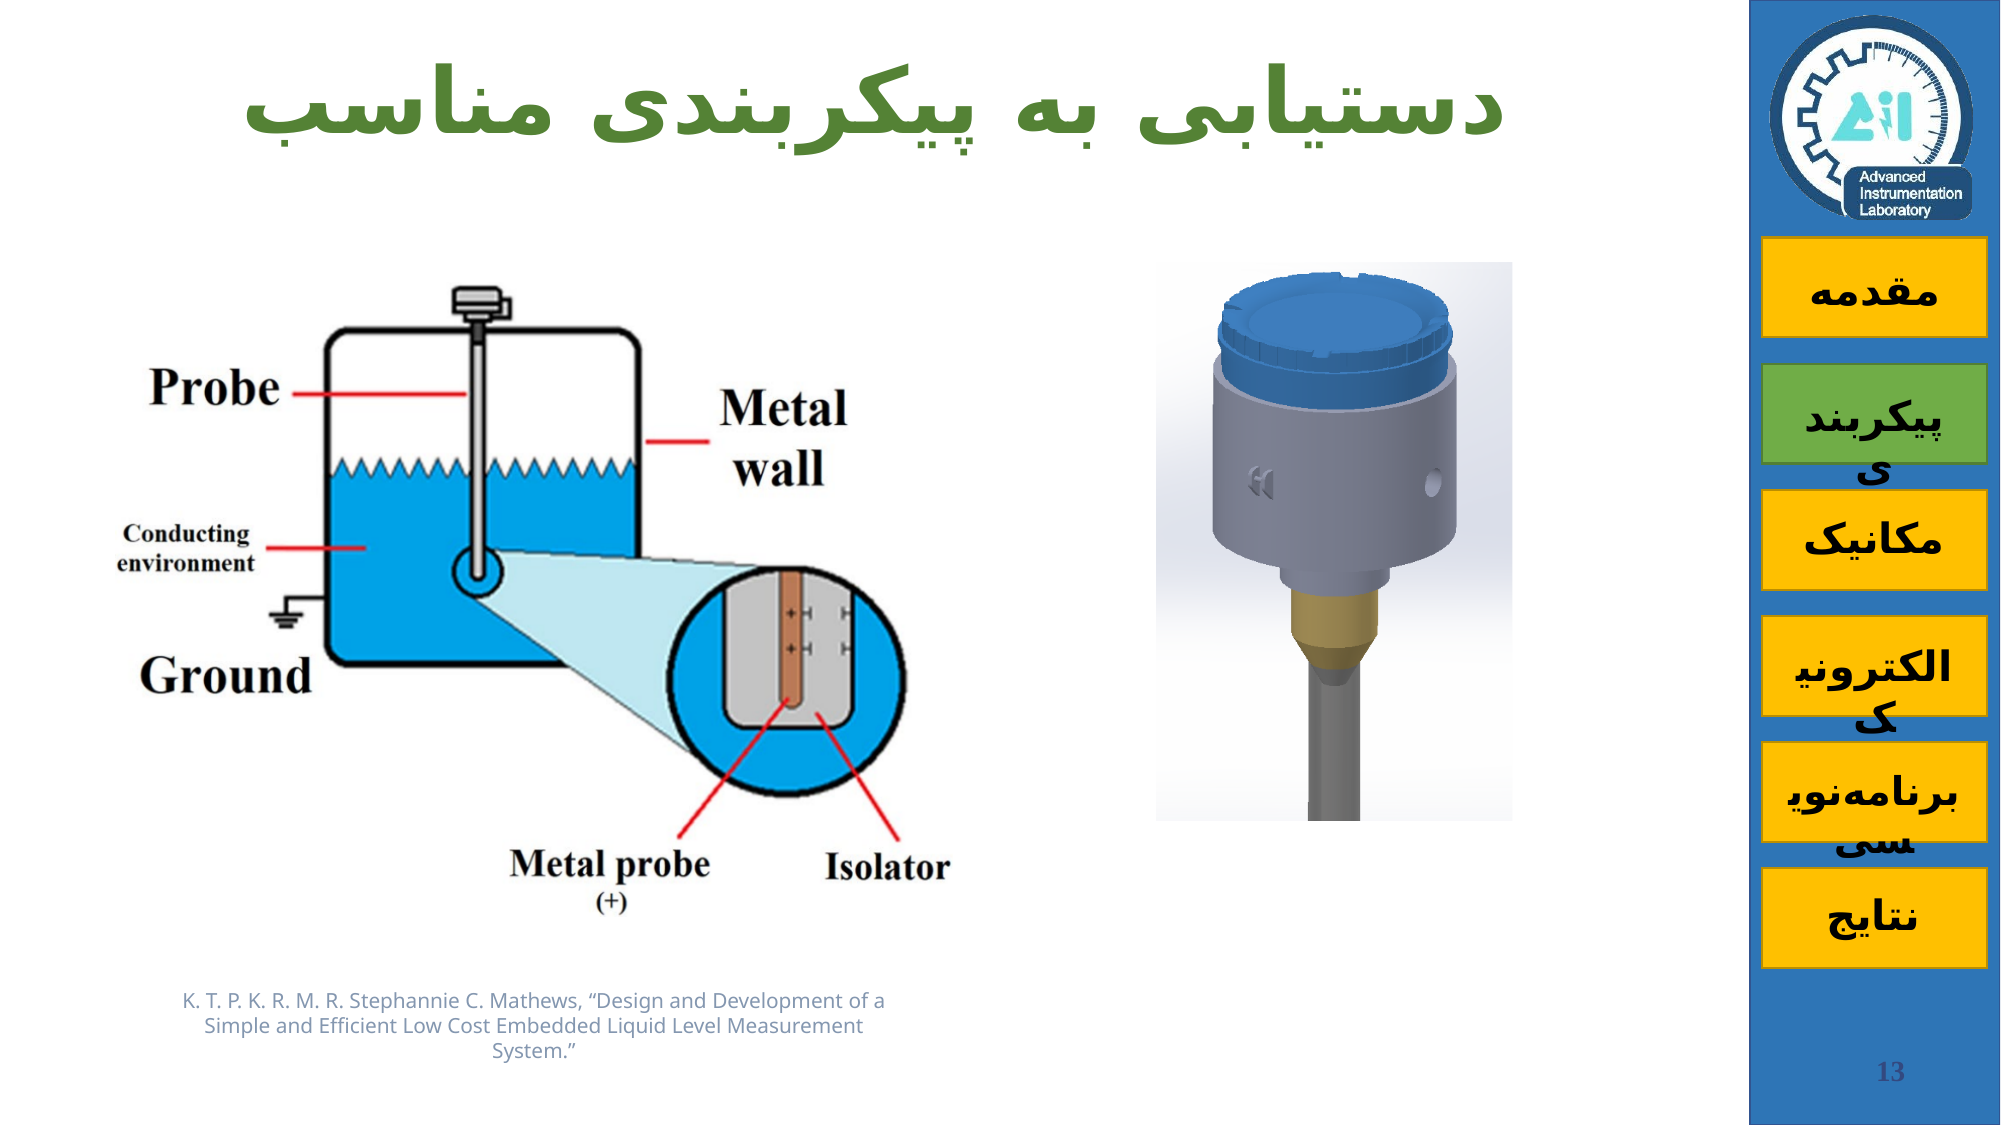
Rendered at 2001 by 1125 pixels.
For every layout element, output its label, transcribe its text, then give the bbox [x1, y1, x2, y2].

slide_number 12 [1837, 1039, 1945, 1100]
picture [115, 282, 953, 917]
picture [1156, 262, 1513, 821]
picture [1760, 7, 1990, 231]
text_box K. T. P. K. R. M. R. Stephannie C. Mathews, “Design and Development of a Simple and Efficient Low Cost Embedded Liquid Level Measurement System.” [165, 980, 903, 1070]
title دستیابی به پیکر‌بندی مناسب [58, 29, 1692, 179]
